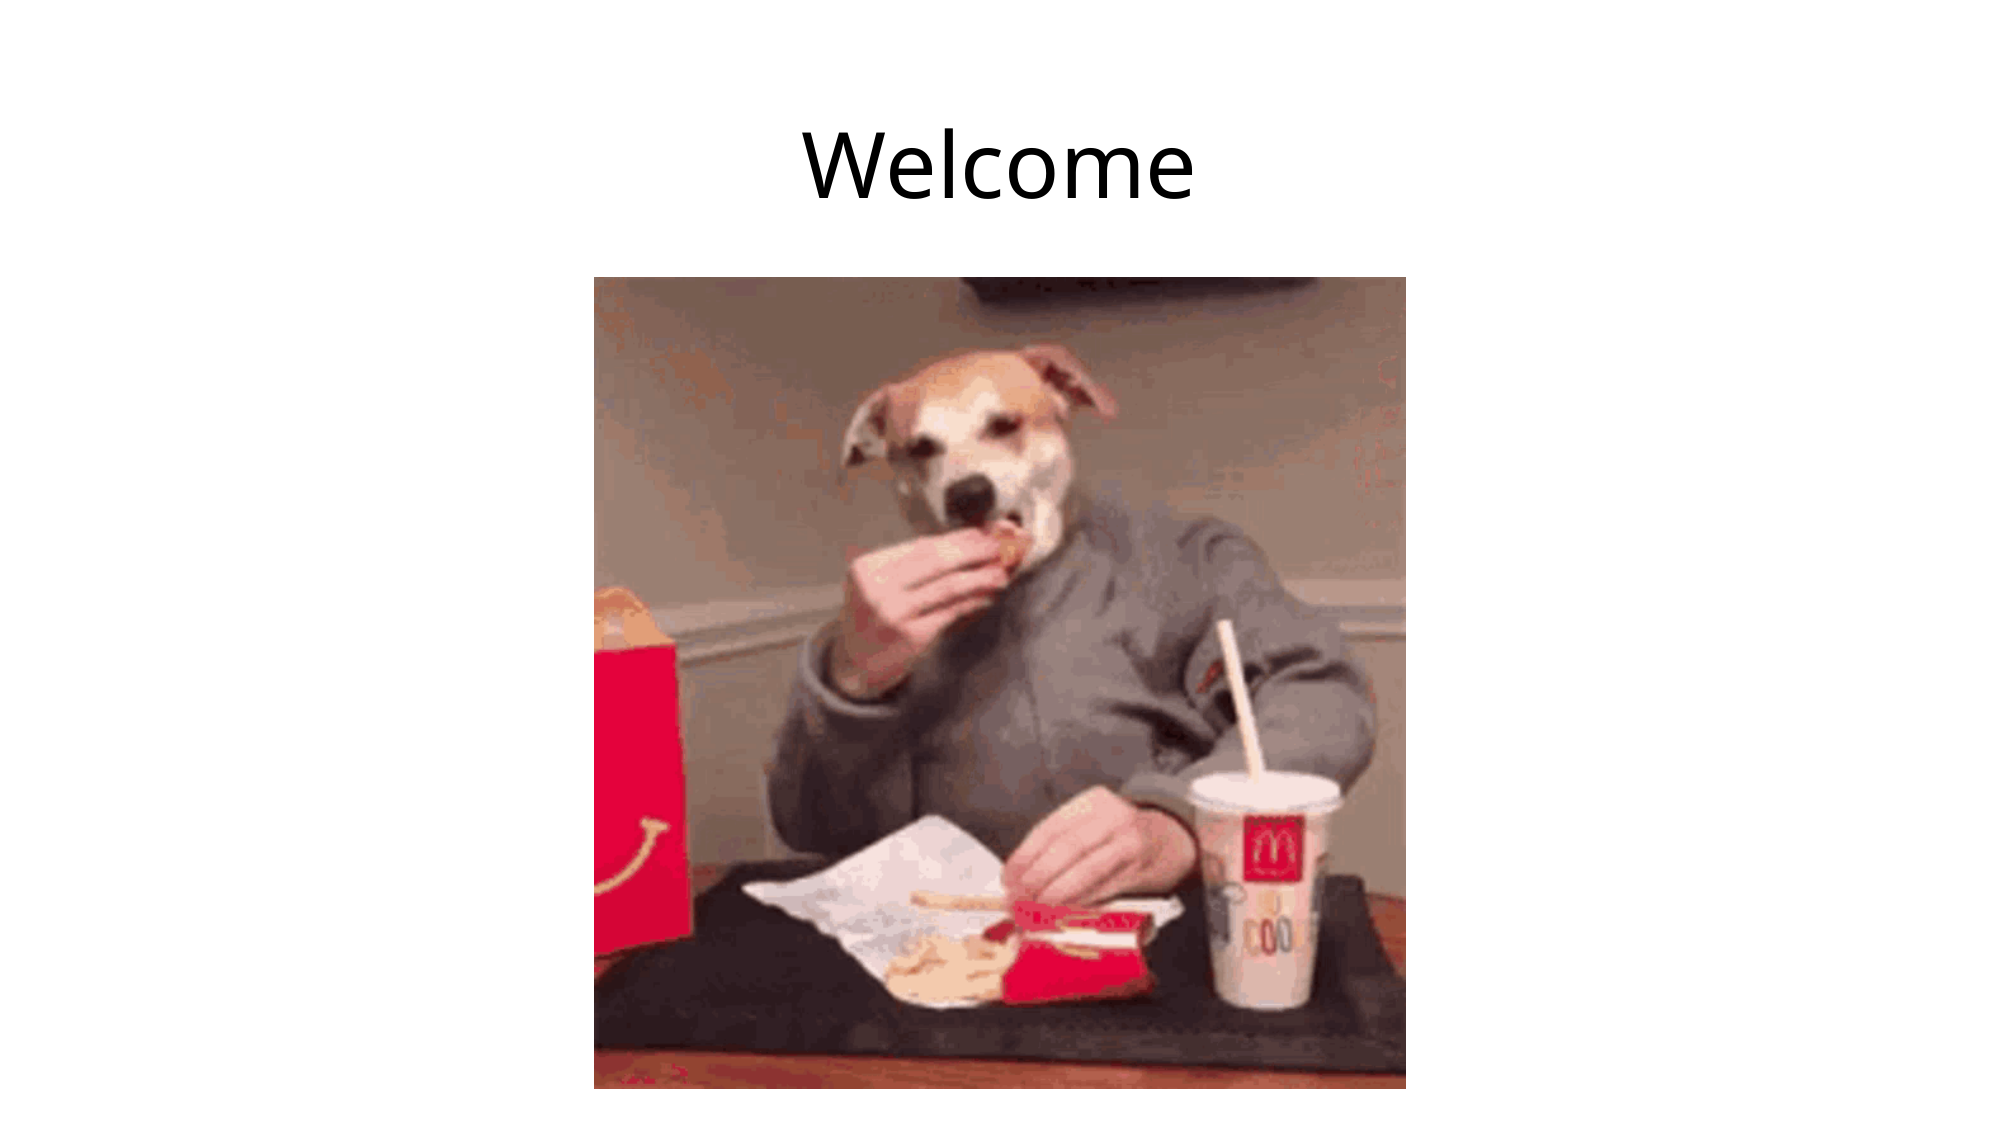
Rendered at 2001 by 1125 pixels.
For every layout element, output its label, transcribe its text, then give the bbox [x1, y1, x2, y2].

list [594, 277, 1406, 1089]
title Welcome [137, 59, 1863, 278]
